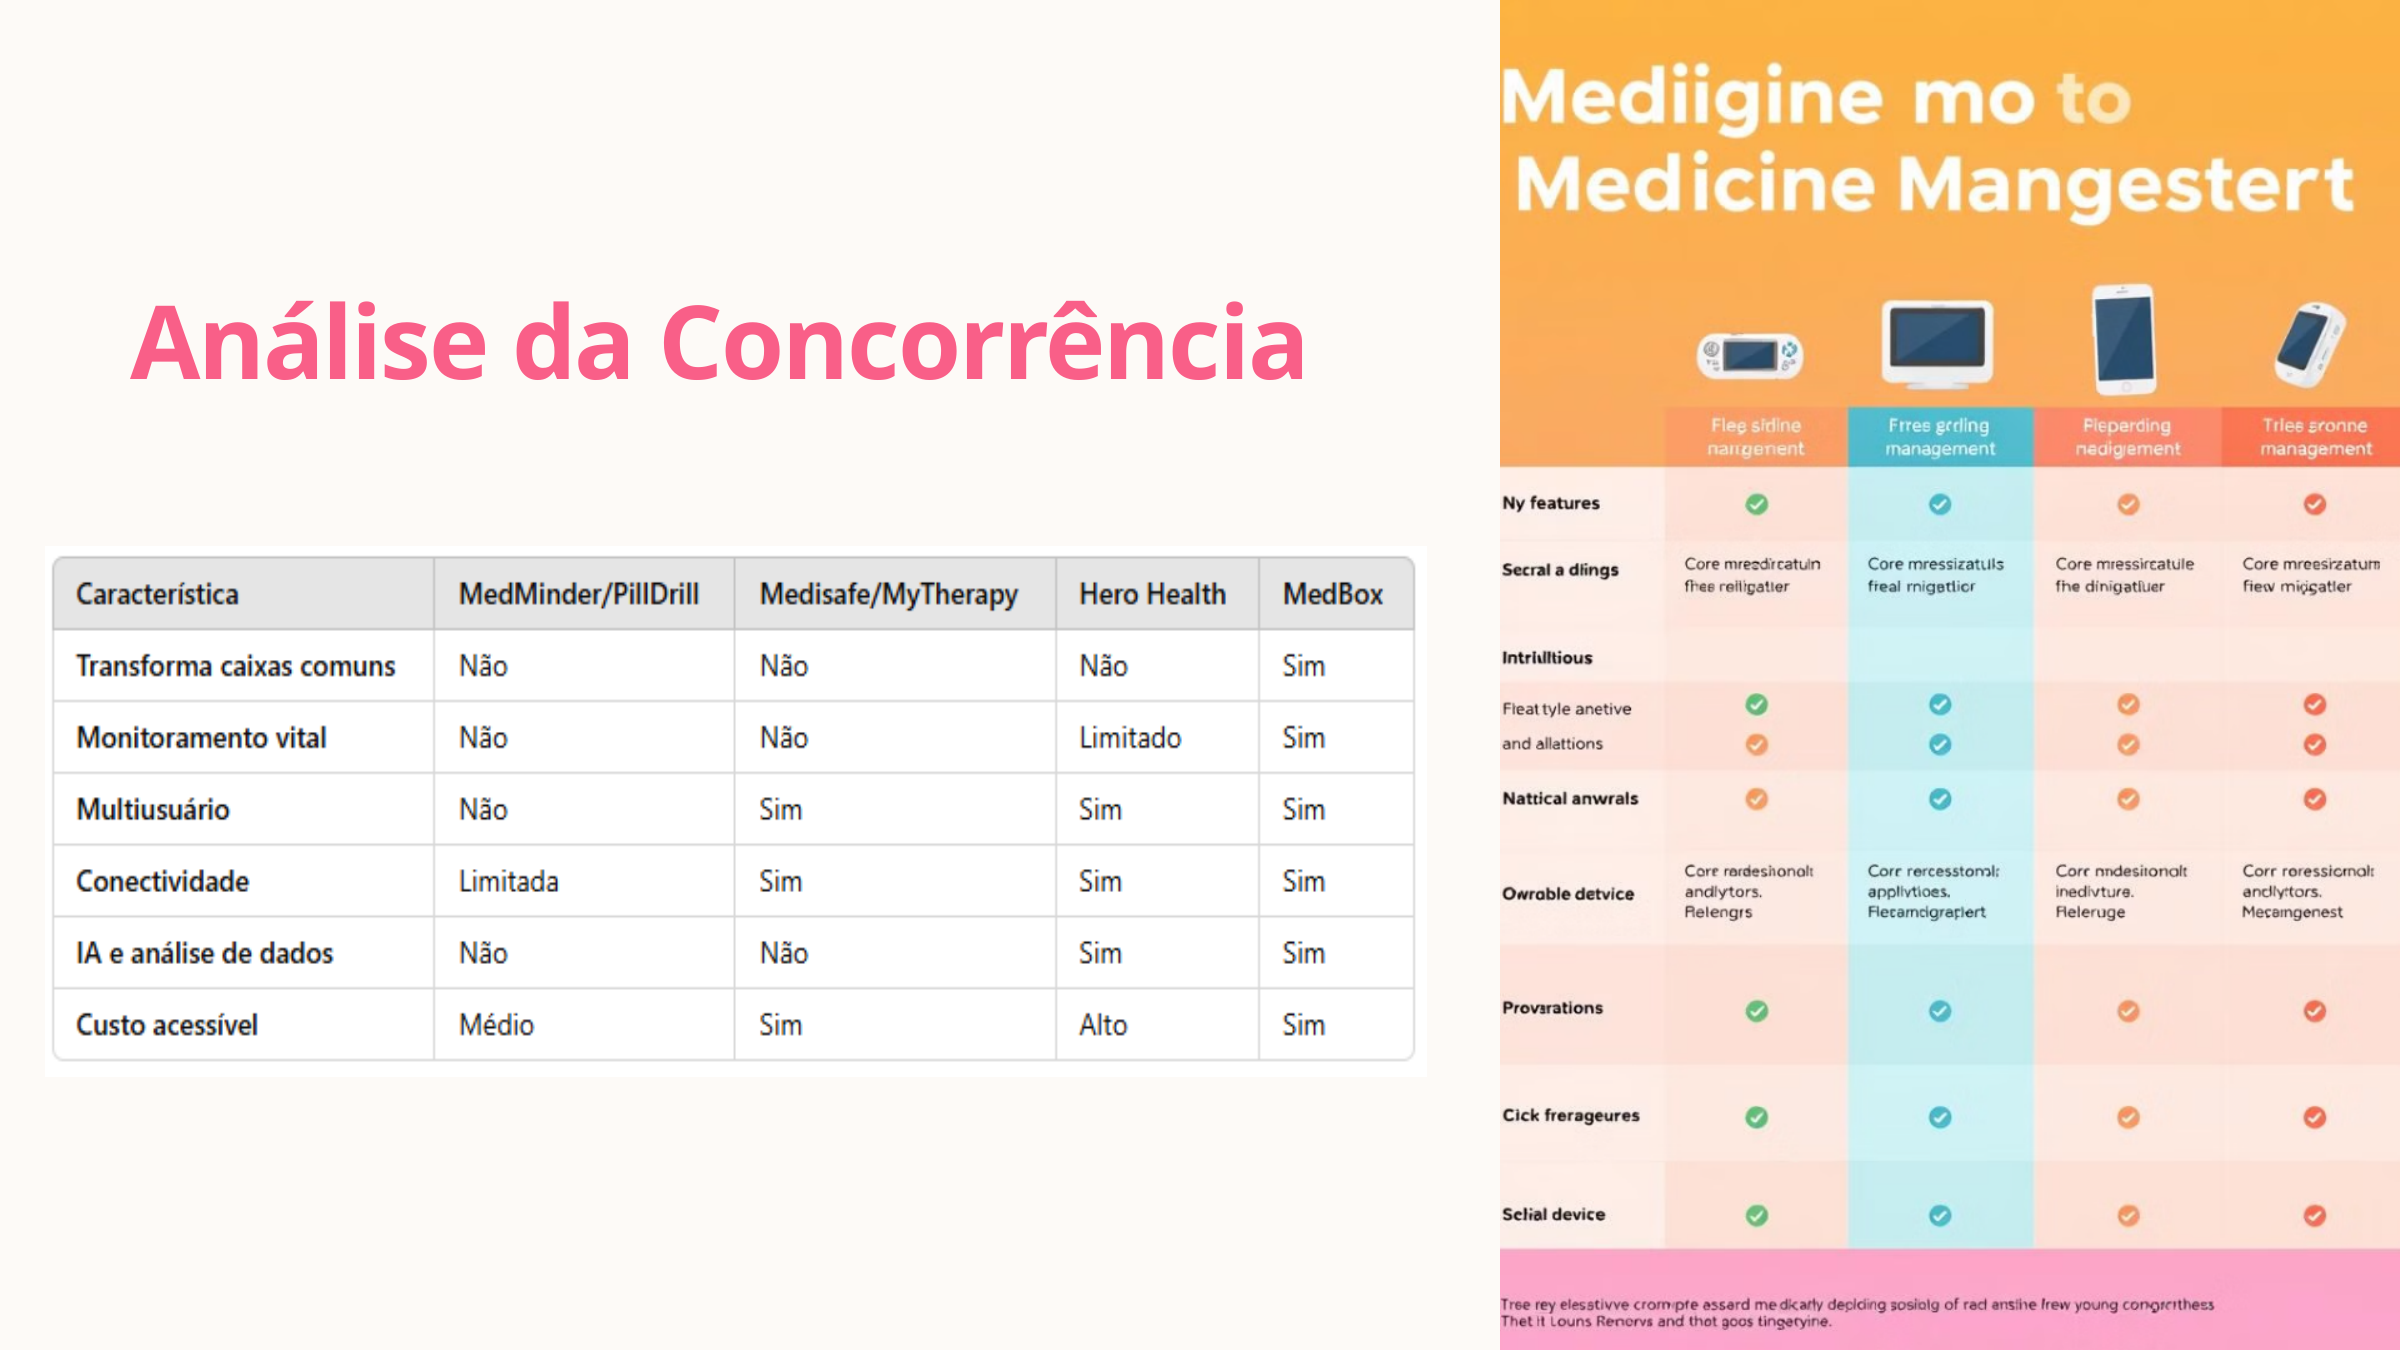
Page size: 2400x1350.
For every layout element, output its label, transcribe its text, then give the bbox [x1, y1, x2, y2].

text_box Análise da Concorrência [130, 273, 1235, 401]
picture [45, 546, 1427, 1077]
picture [1499, 0, 2400, 1350]
